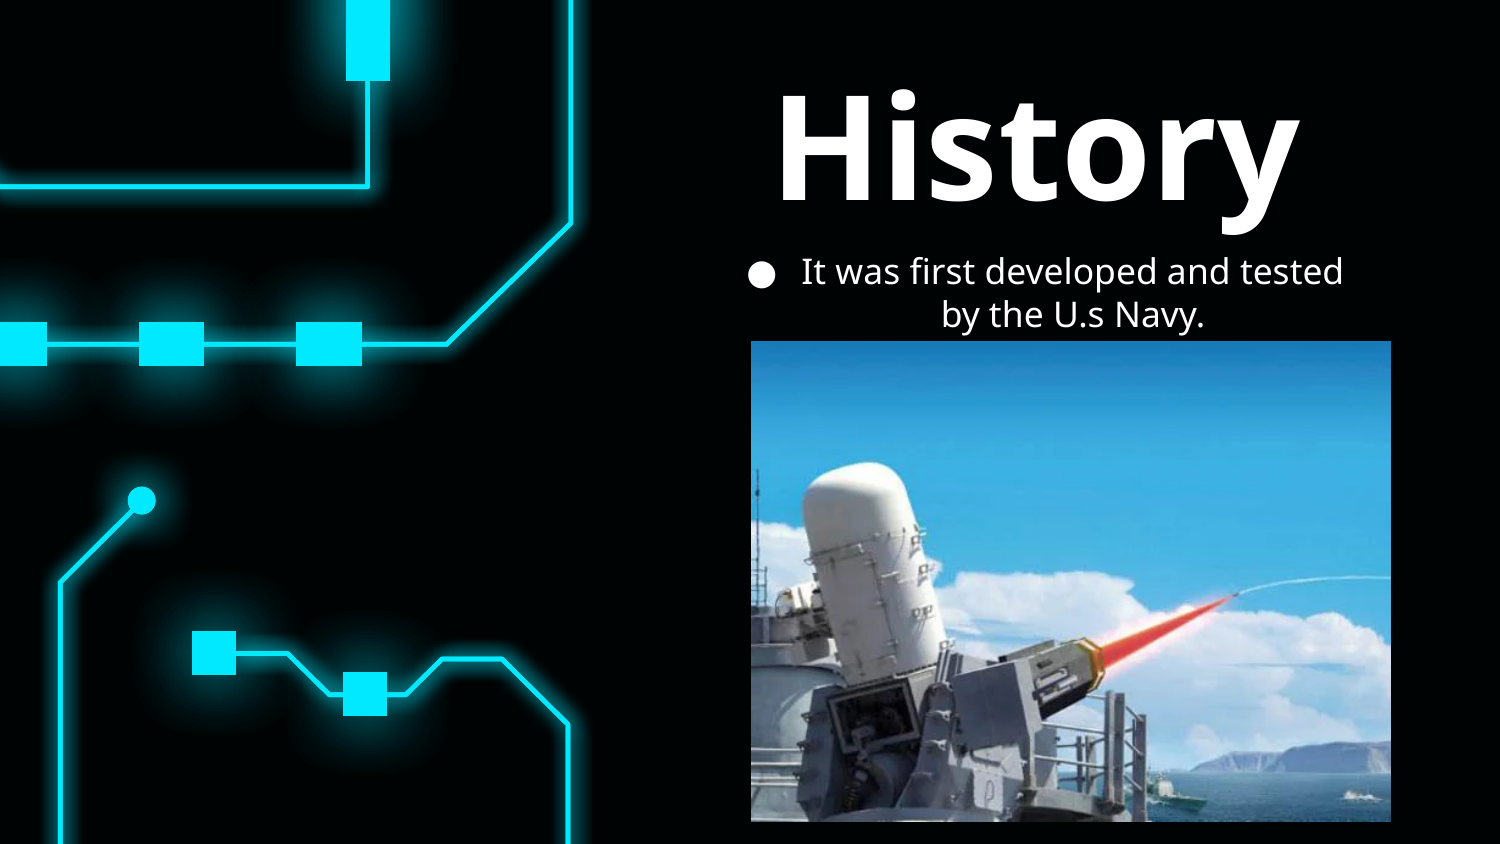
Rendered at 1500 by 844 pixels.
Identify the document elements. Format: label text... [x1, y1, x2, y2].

picture [750, 341, 1391, 822]
subtitle It was first developed and tested by the U.s Navy. [689, 249, 1382, 420]
title History [689, 39, 1382, 198]
